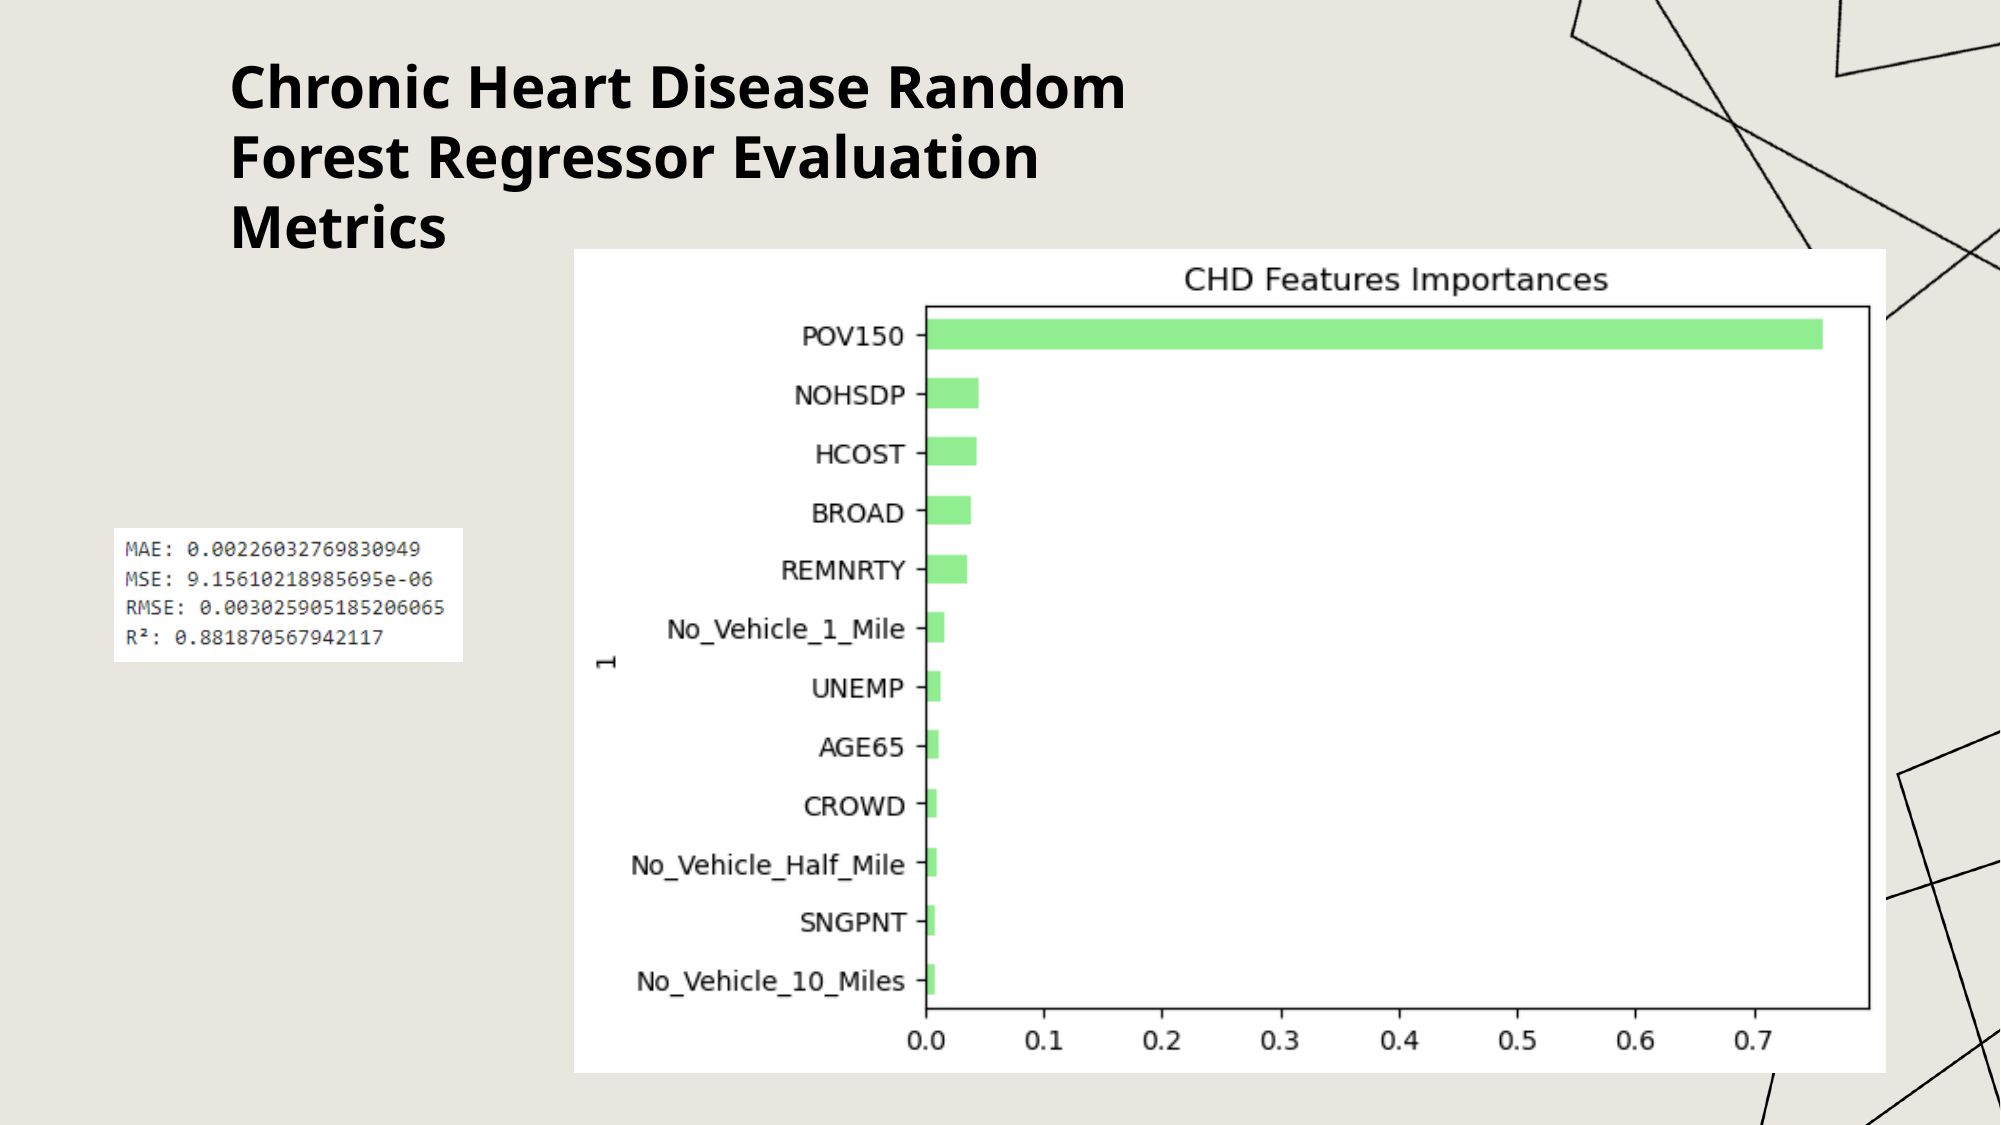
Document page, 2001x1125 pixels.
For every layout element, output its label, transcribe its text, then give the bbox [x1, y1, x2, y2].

text_box Chronic Heart Disease Random Forest Regressor Evaluation Metrics [214, 42, 1211, 268]
picture [574, 0, 2001, 1125]
picture [114, 528, 463, 662]
